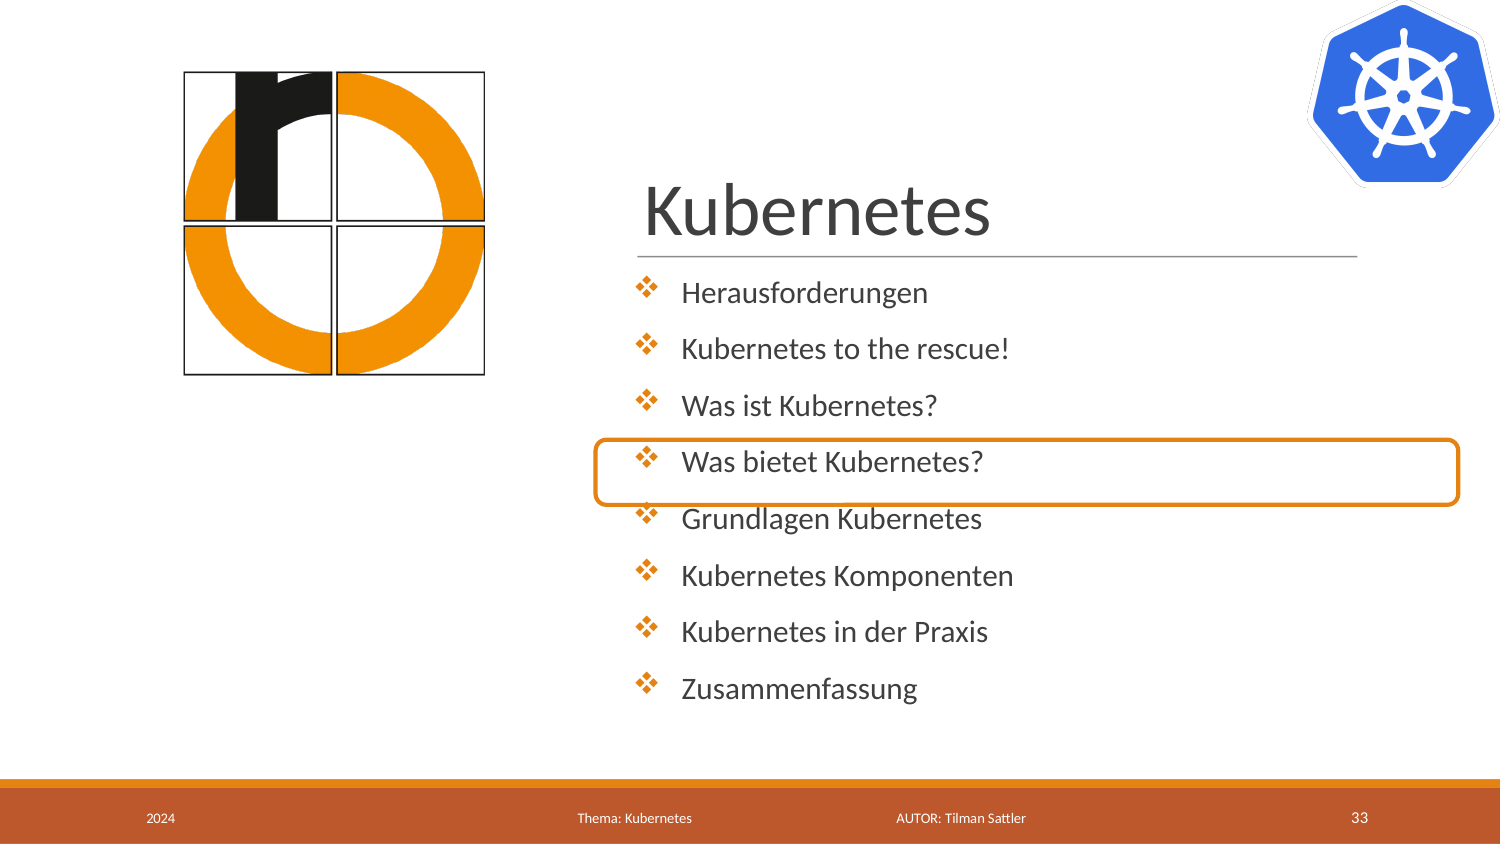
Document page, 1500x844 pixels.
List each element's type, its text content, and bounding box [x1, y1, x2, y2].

text_box [593, 437, 1461, 507]
text_box [0, 787, 1500, 844]
slide_number 33 [1218, 794, 1380, 840]
title Kubernetes [632, 78, 1421, 257]
text_box [0, 0, 1500, 779]
picture [1307, 0, 1500, 188]
list Herausforderungen Kubernetes to the rescue! Was ist Kubernetes? Was bietet Kubernetes? Grundlagen Kubernetes Kubernetes Komponenten Kubernetes in der Praxis Zusammenfassung [632, 507, 1421, 723]
footer Thema: Kubernetes AUTOR: Tilman Sattler [453, 794, 1152, 840]
picture [165, 71, 486, 377]
text_box [0, 779, 1500, 787]
slide_number 2024 [135, 794, 440, 840]
list Herausforderungen Kubernetes to the rescue! Was ist Kubernetes? Was bietet Kubernetes? Grundlagen Kubernetes Kubernetes Komponenten Kubernetes in der Praxis Zusammenfassung [632, 270, 1421, 437]
